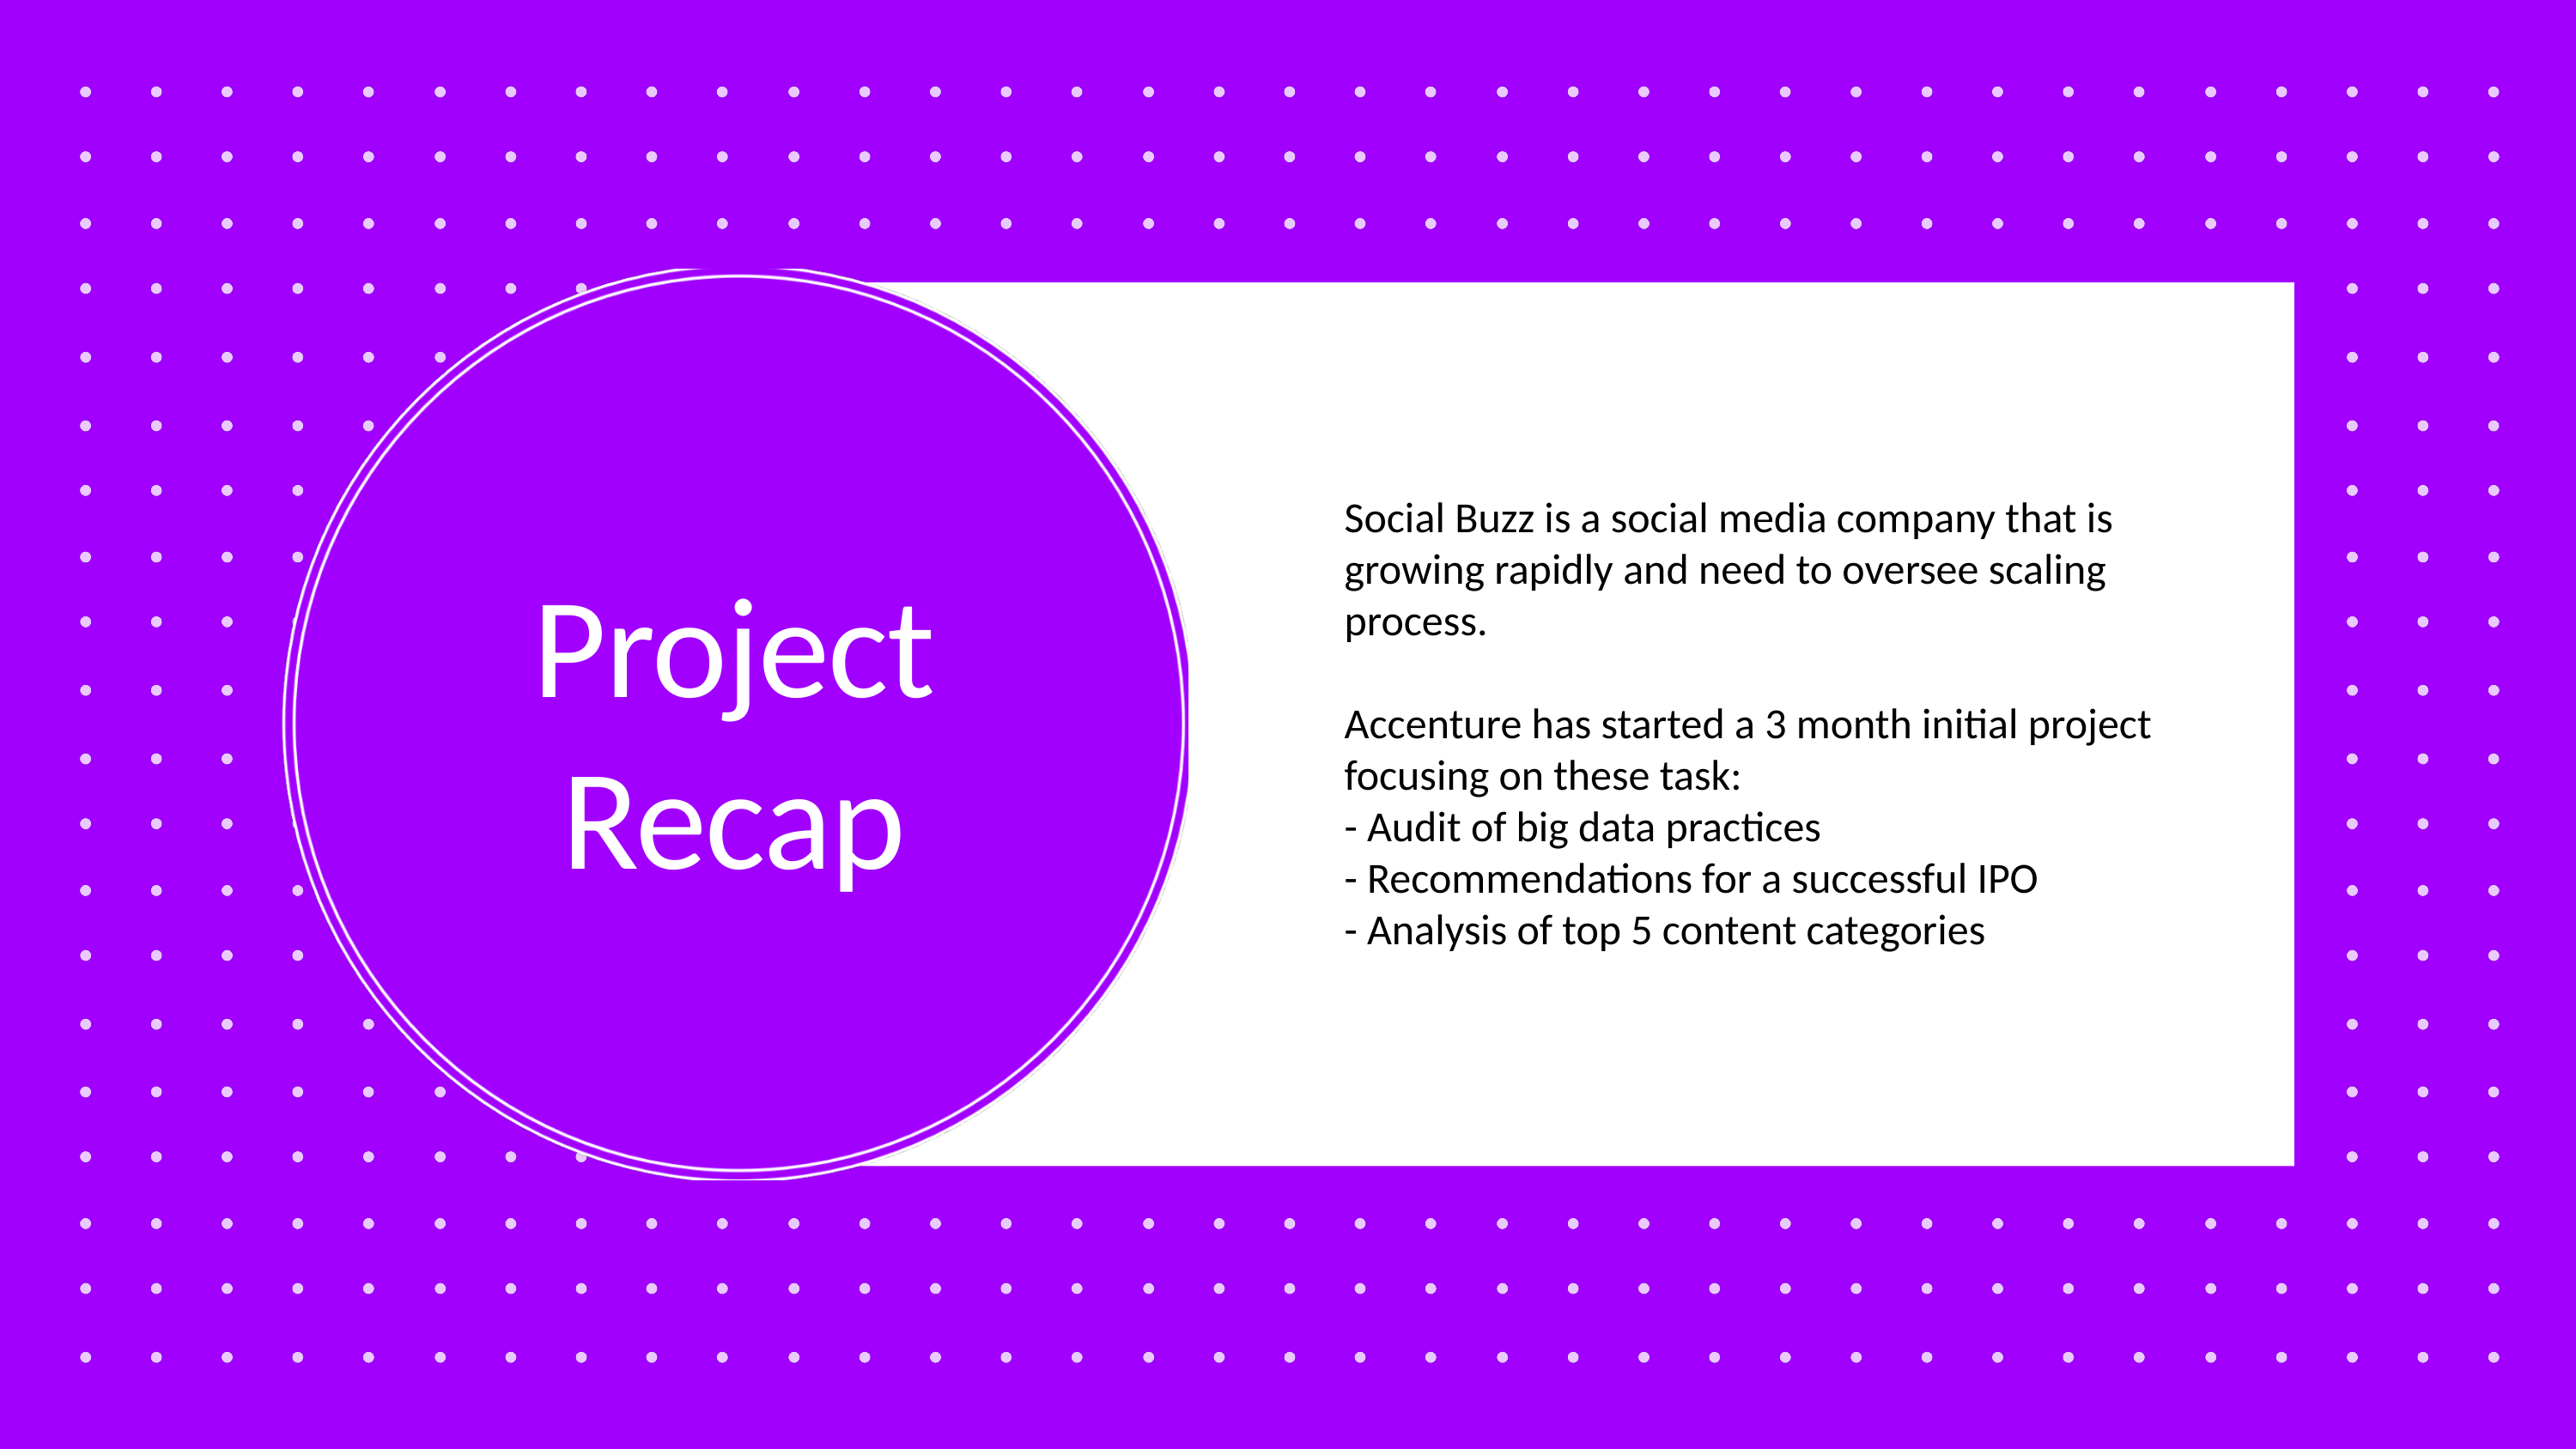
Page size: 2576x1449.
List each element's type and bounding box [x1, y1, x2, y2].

text_box [279, 268, 2295, 1180]
text_box [72, 82, 2504, 1367]
